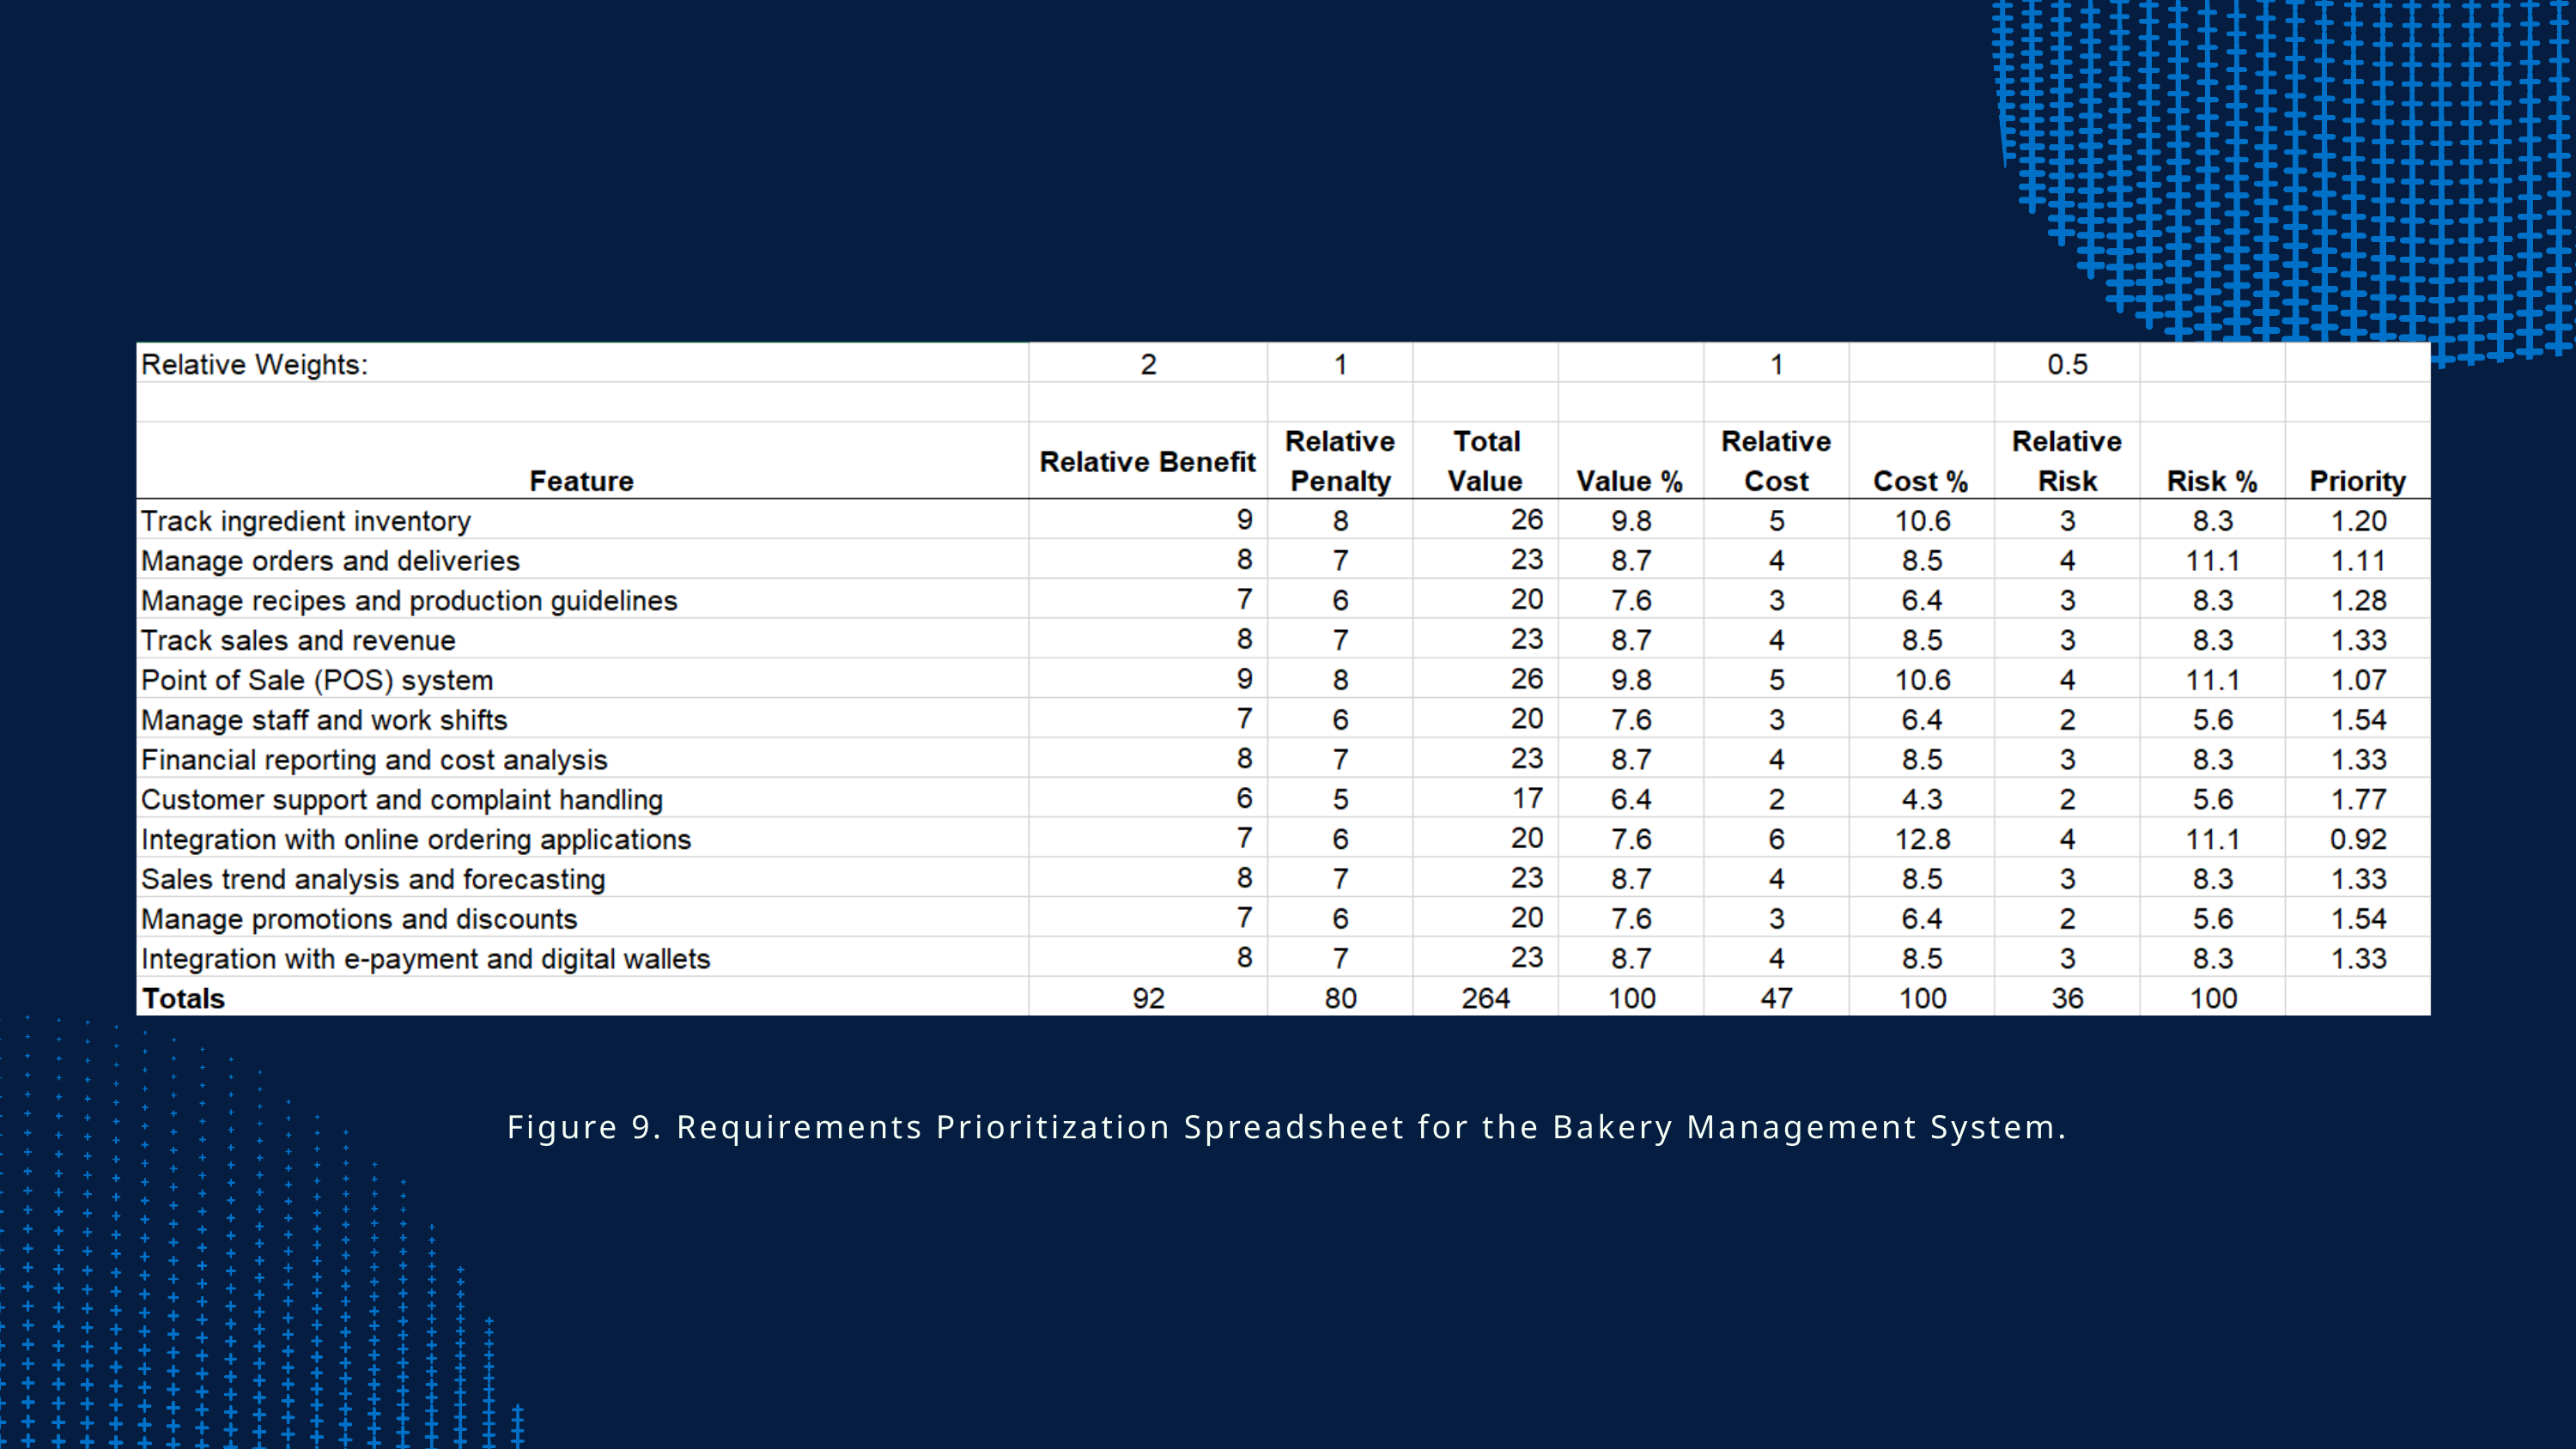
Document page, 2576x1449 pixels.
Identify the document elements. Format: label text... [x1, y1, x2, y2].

text_box [1986, 0, 2576, 370]
text_box [136, 342, 2432, 1016]
text_box [0, 1015, 528, 1449]
text_box Figure 9. Requirements Prioritization Spreadsheet for the Bakery Management System. [506, 1100, 2070, 1190]
